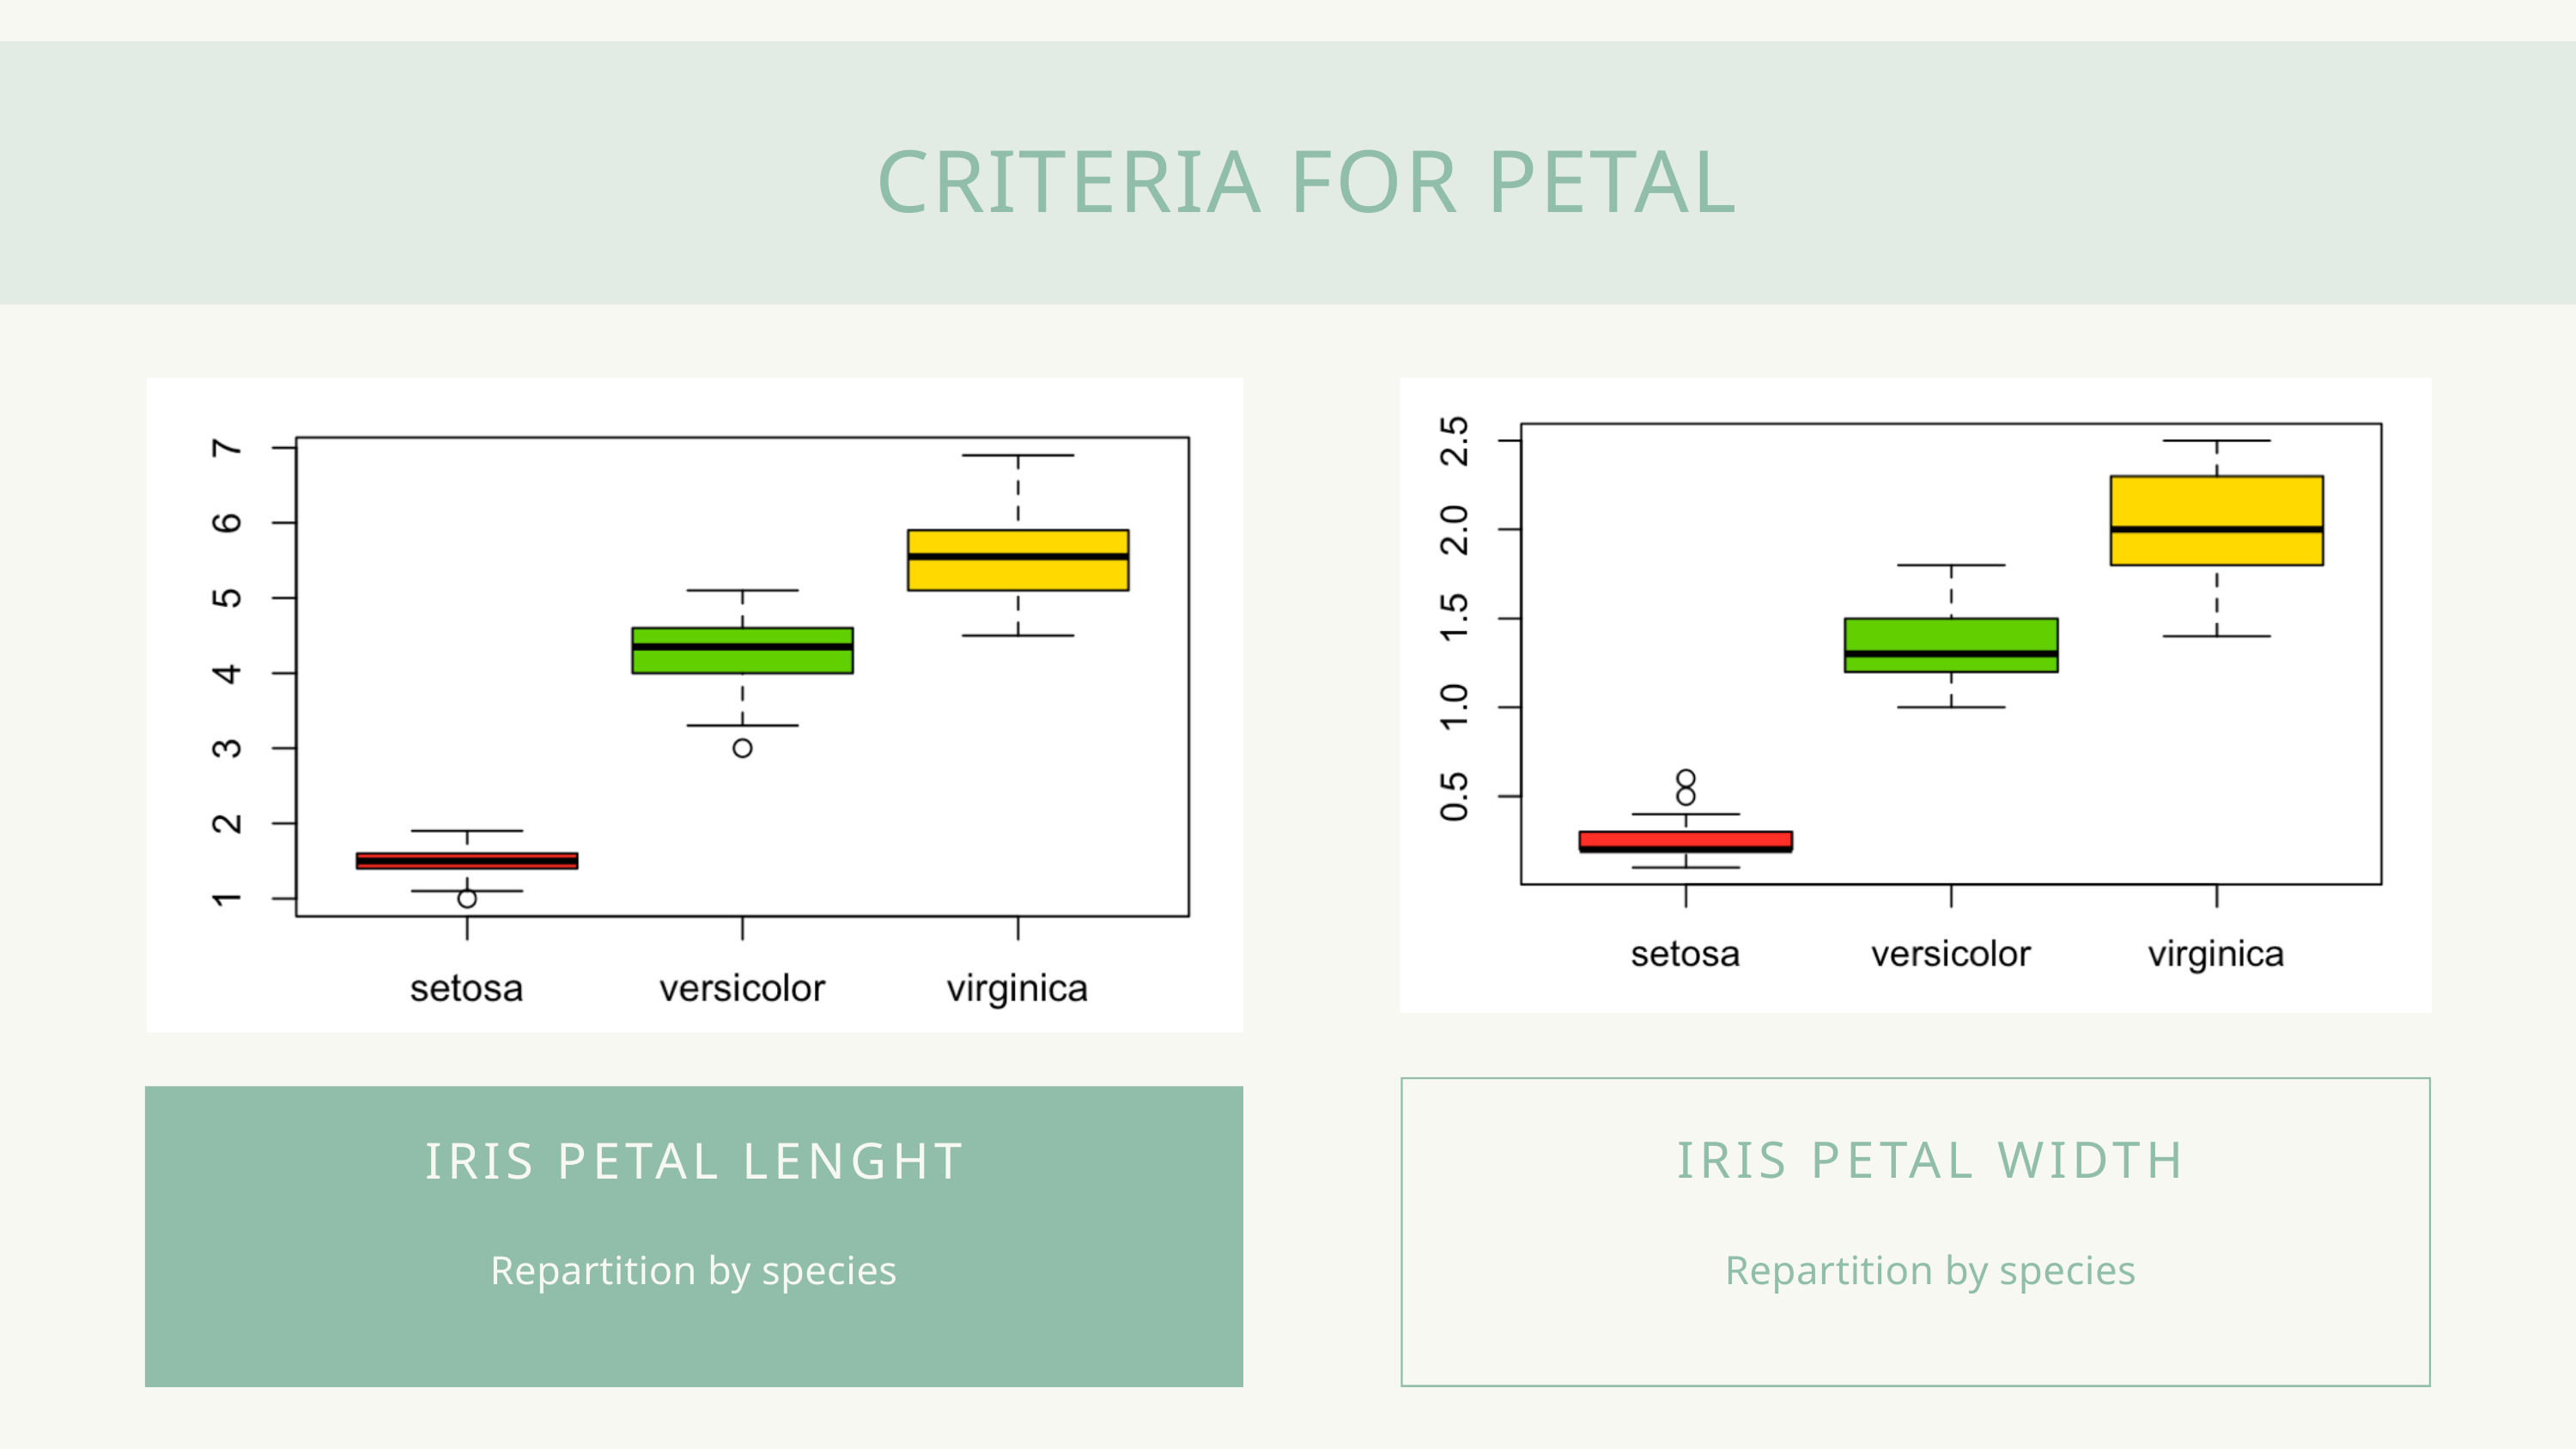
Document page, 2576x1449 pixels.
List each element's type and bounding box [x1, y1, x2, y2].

text_box [0, 40, 2576, 305]
picture [1400, 377, 2432, 1013]
text_box [144, 1086, 1243, 1387]
picture [147, 378, 1244, 1033]
text_box [1400, 1076, 2432, 1388]
text_box [204, 1123, 1184, 1286]
text_box [1500, 1122, 2361, 1286]
